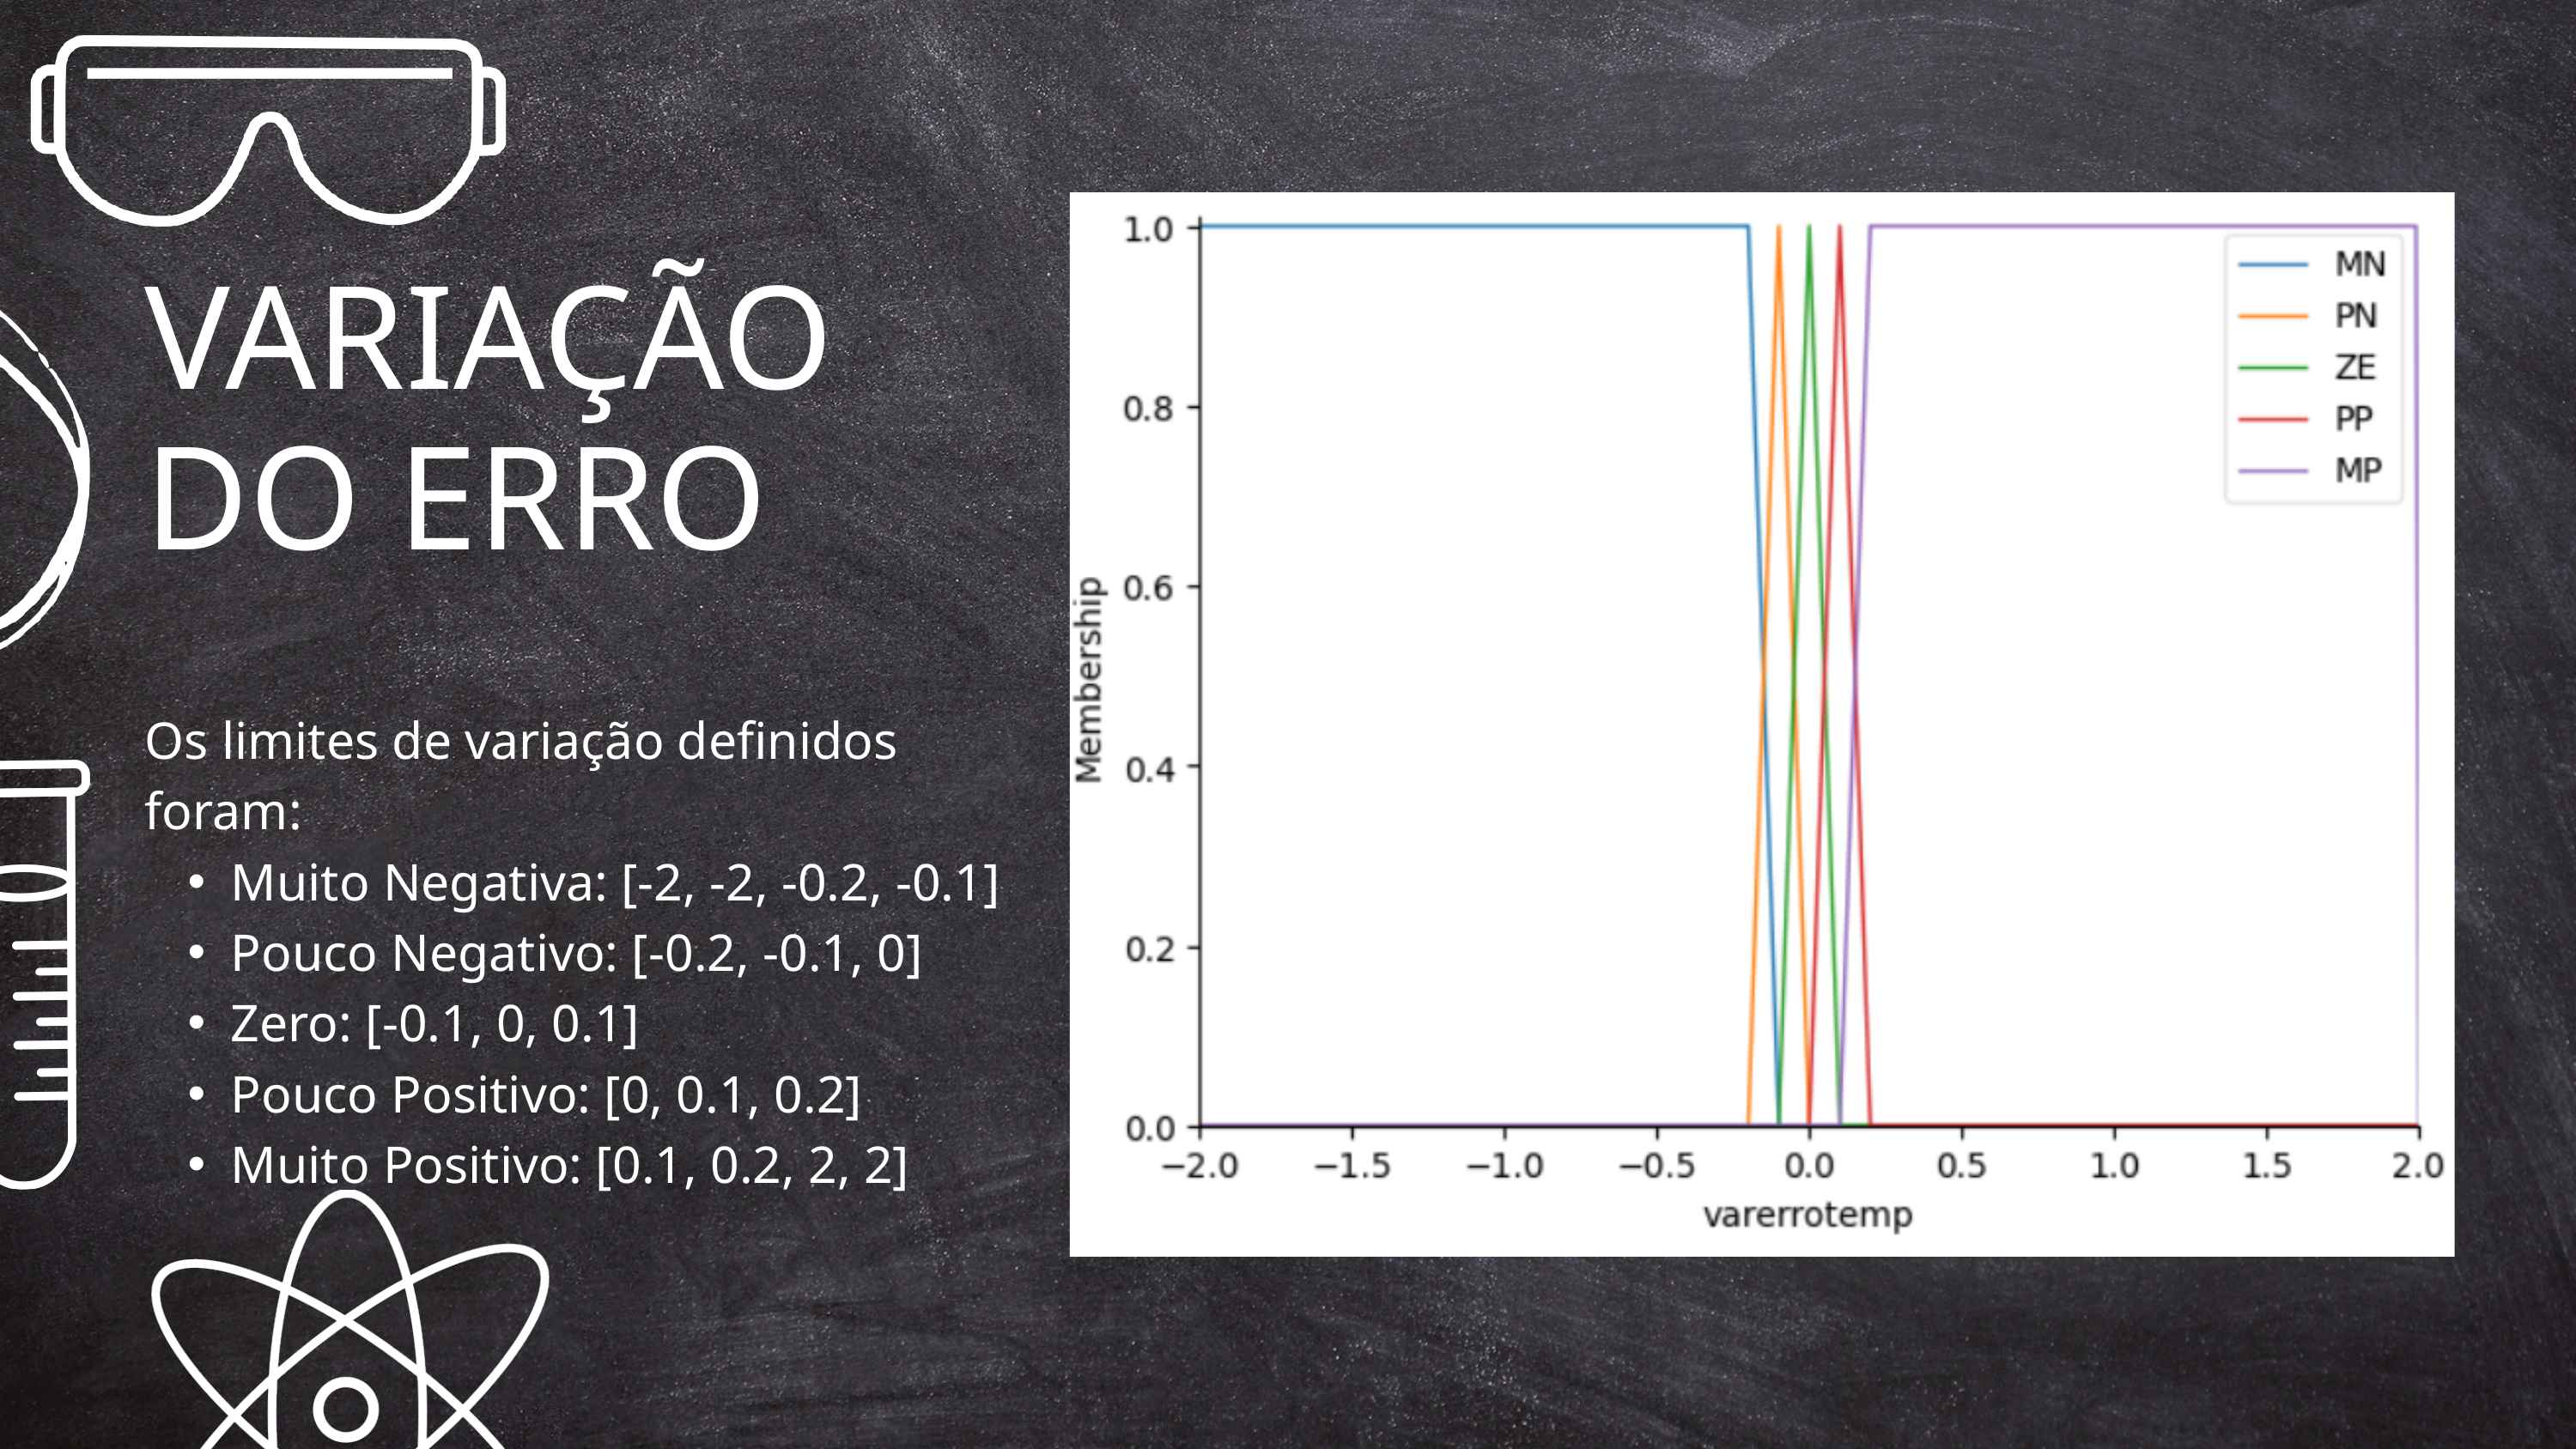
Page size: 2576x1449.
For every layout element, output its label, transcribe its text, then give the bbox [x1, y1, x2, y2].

text_box [144, 1190, 556, 1449]
text_box [1069, 192, 2455, 1257]
text_box VARIAÇÃO DO ERRO [144, 258, 957, 579]
text_box [30, 35, 507, 227]
text_box [0, 0, 2576, 1449]
text_box [0, 760, 90, 1190]
text_box [0, 249, 90, 657]
text_box Os limites de variação definidos foram: Muito Negativa: [-2, -2, -0.2, -0.1] Pouco Negativo: [-0.2, -0.1, 0] Zero: [-0.1, 0, 0.1] Pouco Positivo: [0, 0.1, 0.2] Muito Positivo: [0.1, 0.2, 2, 2] [144, 698, 1039, 1264]
